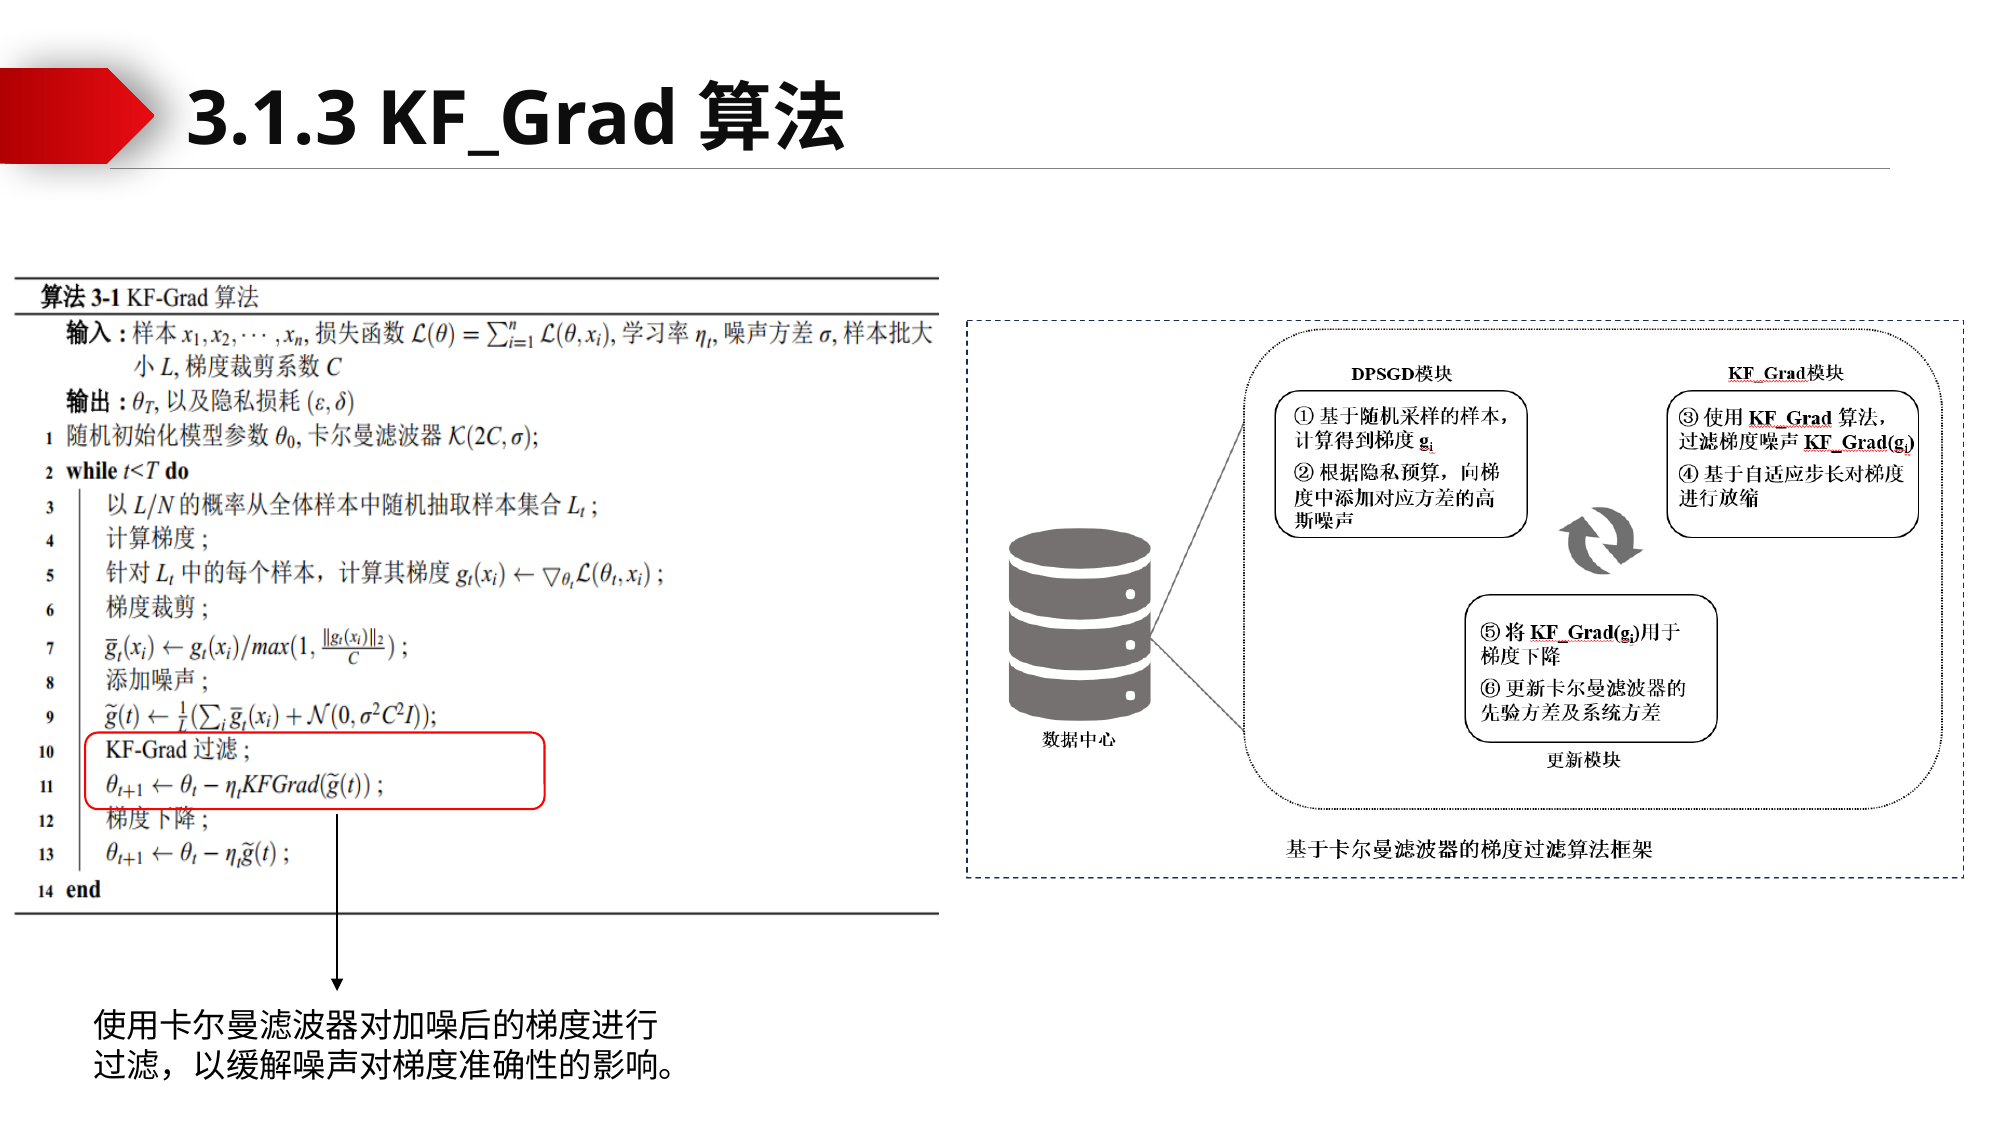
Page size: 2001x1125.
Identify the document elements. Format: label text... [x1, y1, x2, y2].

picture [961, 312, 1968, 883]
text_box 使用卡尔曼滤波器对加噪后的梯度进行过滤，以缓解噪声对梯度准确性的影响。 [78, 996, 707, 1091]
text_box 3.1.3 KF_Grad算法 [171, 62, 863, 168]
picture [7, 269, 939, 927]
